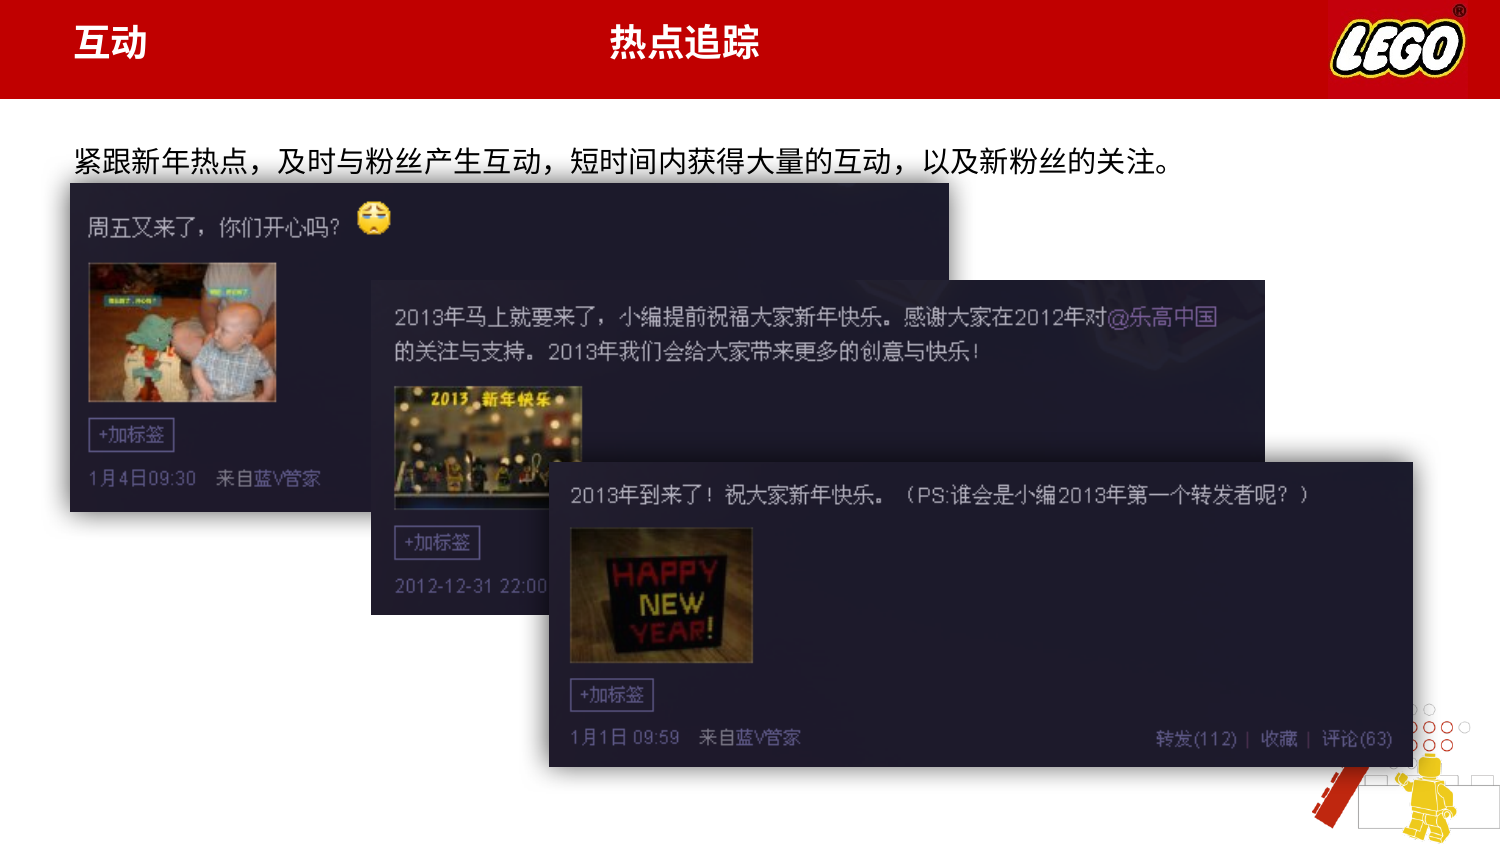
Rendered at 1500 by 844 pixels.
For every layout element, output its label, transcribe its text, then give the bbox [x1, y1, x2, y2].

picture [1328, 0, 1468, 99]
text_box 紧跟新年热点，及时与粉丝产生互动，短时间内获得大量的互动，以及新粉丝的关注。 [58, 118, 1278, 187]
text_box 互动 [58, 11, 207, 72]
picture [70, 183, 1500, 844]
text_box 热点追踪 [466, 11, 904, 72]
